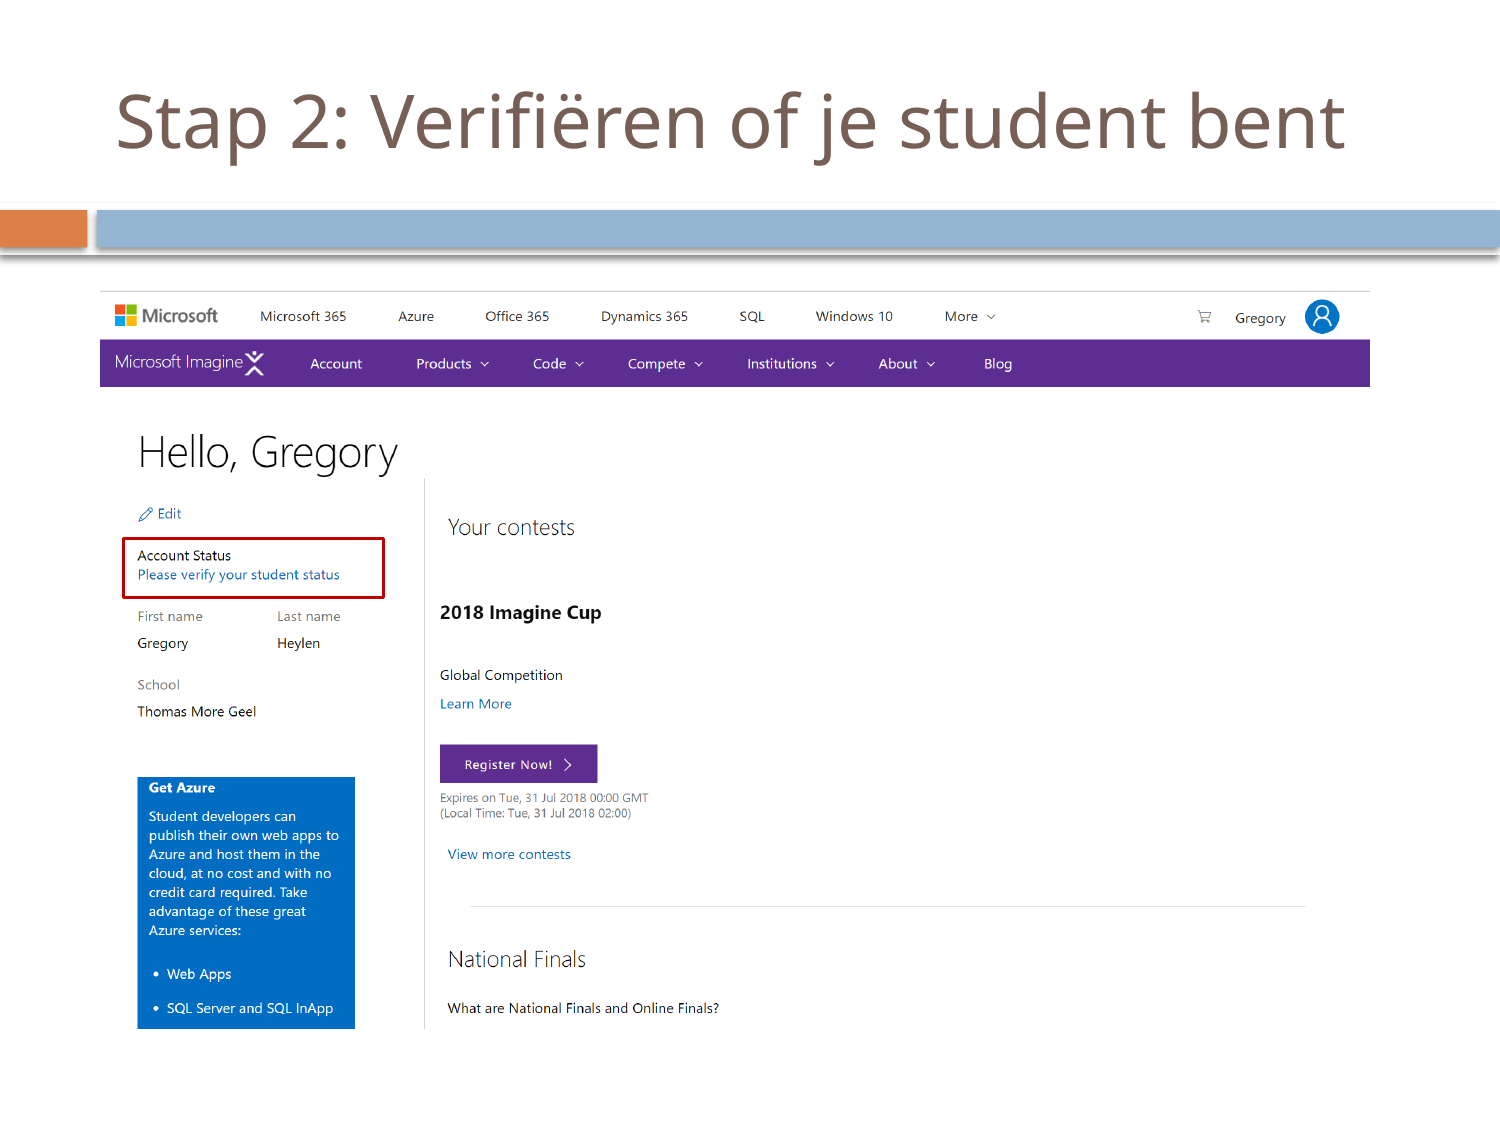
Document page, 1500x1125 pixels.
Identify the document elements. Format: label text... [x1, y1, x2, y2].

title Stap 2: Verifiëren of je student bent [100, 37, 1438, 200]
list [100, 290, 1370, 1029]
